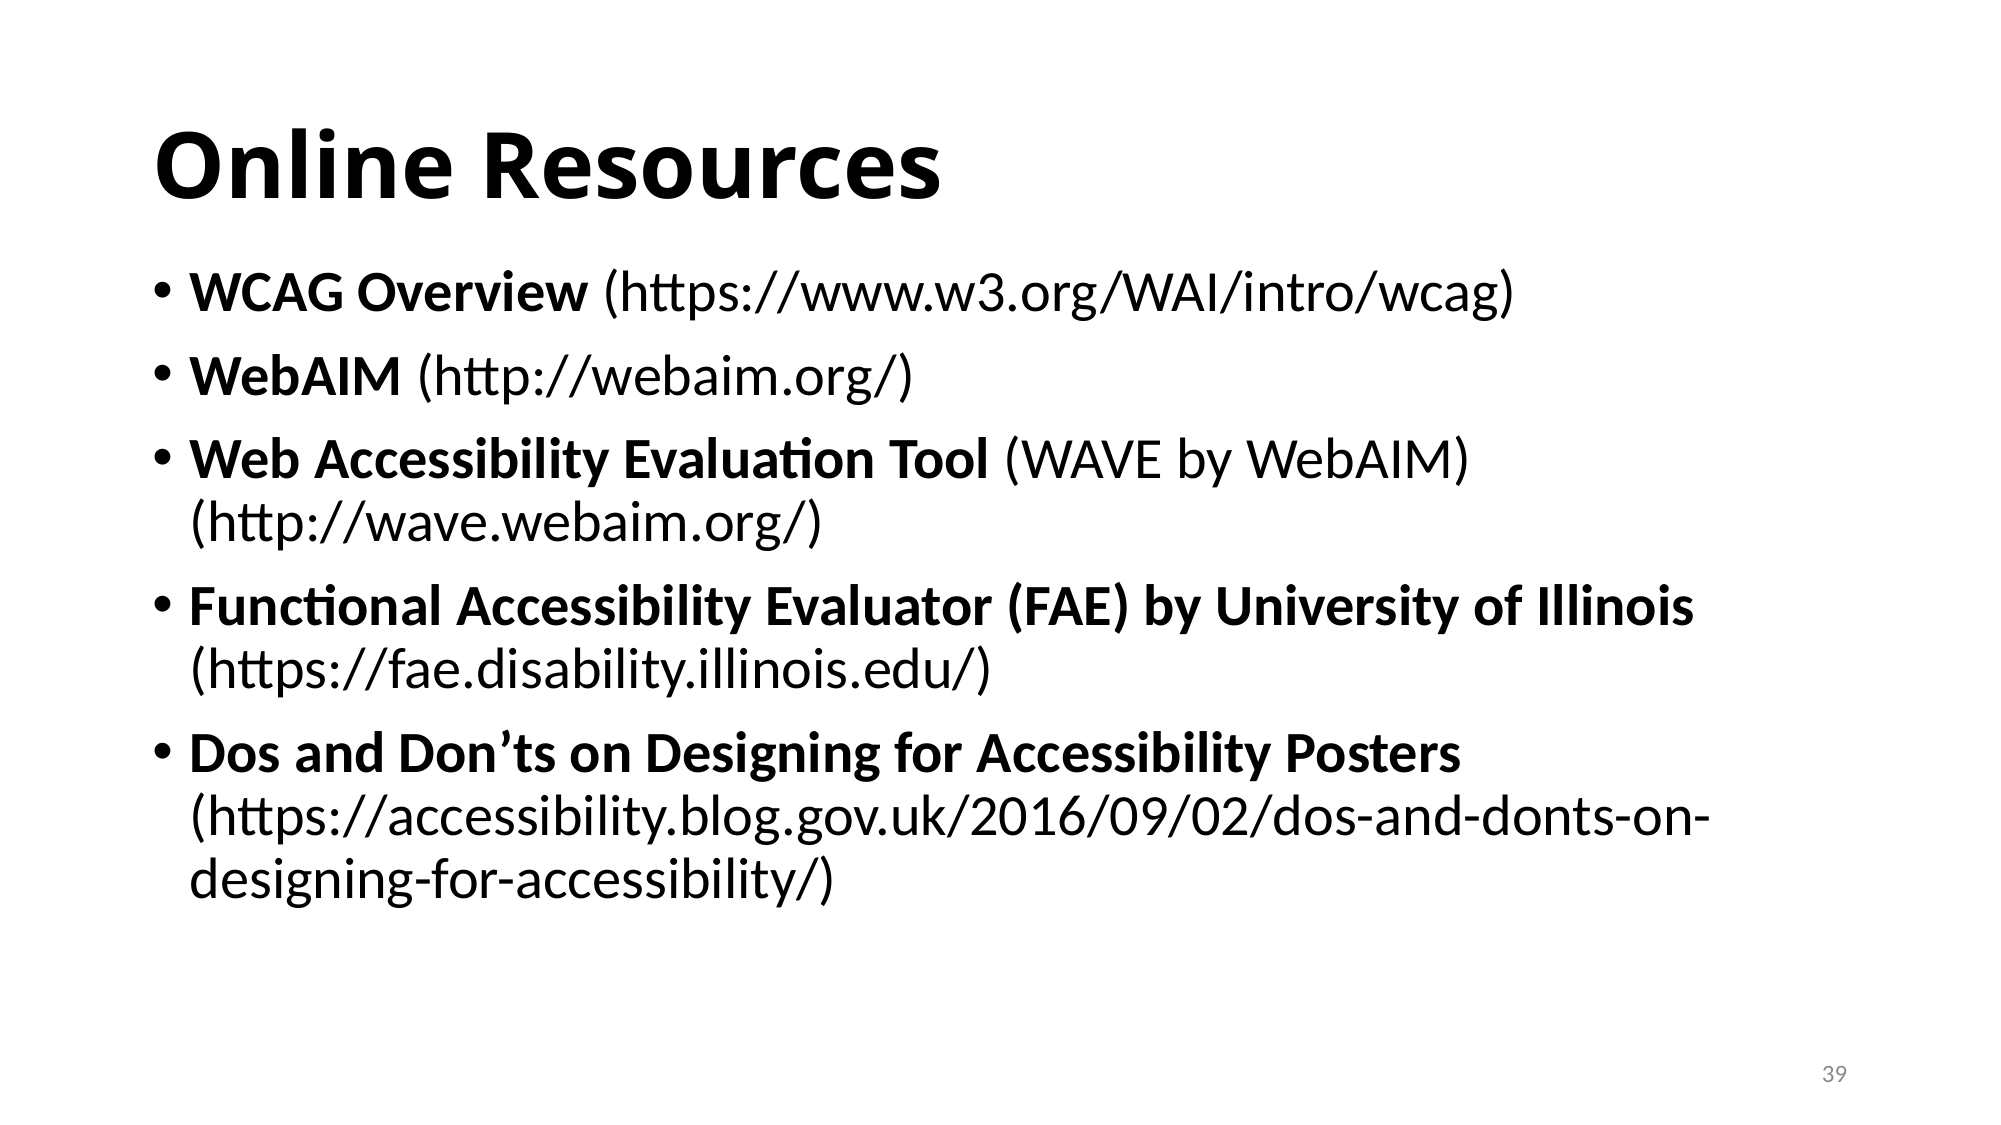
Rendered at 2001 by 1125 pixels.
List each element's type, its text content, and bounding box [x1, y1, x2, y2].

slide_number 39 [1412, 1042, 1863, 1103]
list WCAG Overview (https://www.w3.org/WAI/intro/wcag) WebAIM (http://webaim.org/) Web Accessibility Evaluation Tool (WAVE by WebAIM) (http://wave.webaim.org/) Functional Accessibility Evaluator (FAE) by University of Illinois (https://fae.disability.illinois.edu/) Dos and Don’ts on Designing for Accessibility Posters (https://accessibility.blog.gov.uk/2016/09/02/dos-and-donts-on-designing-for-accessibility/) [137, 253, 1863, 1014]
title Online Resources [137, 59, 1863, 253]
